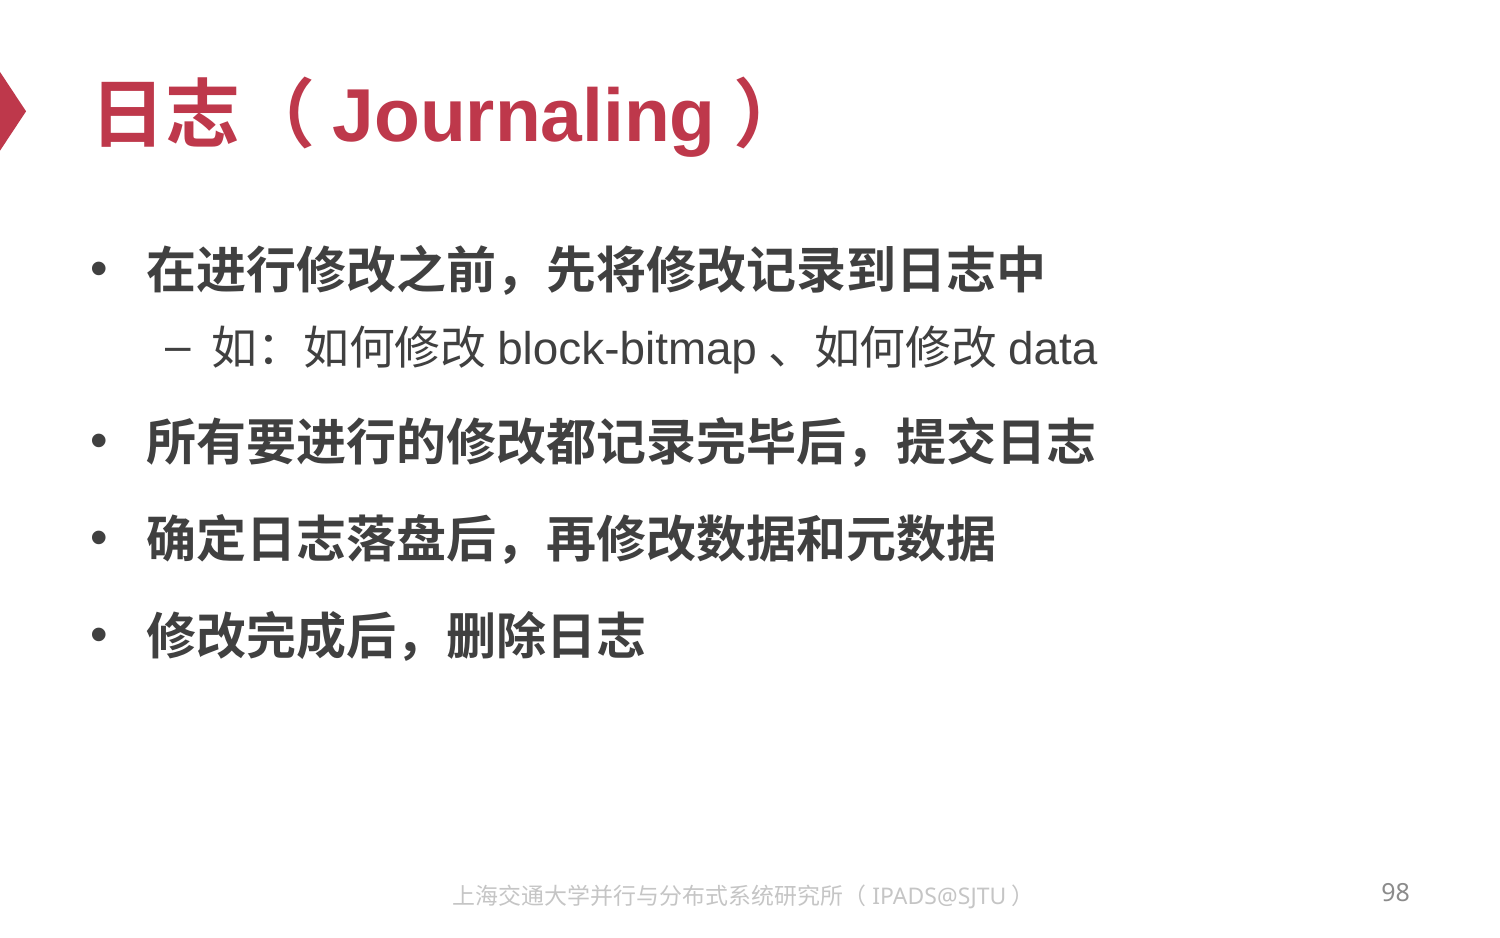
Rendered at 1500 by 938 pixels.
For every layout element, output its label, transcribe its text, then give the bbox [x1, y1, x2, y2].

list 在进行修改之前，先将修改记录到日志中 如：如何修改block-bitmap、如何修改data 所有要进行的修改都记录完毕后，提交日志 确定日志落盘后，再修改数据和元数据 修改完成后，删除日志 [75, 218, 1425, 838]
title 日志（Journaling） [75, 37, 1425, 186]
slide_number 98 [1074, 868, 1425, 919]
footer 上海交通大学并行与分布式系统研究所（IPADS@SJTU） [418, 870, 1069, 921]
